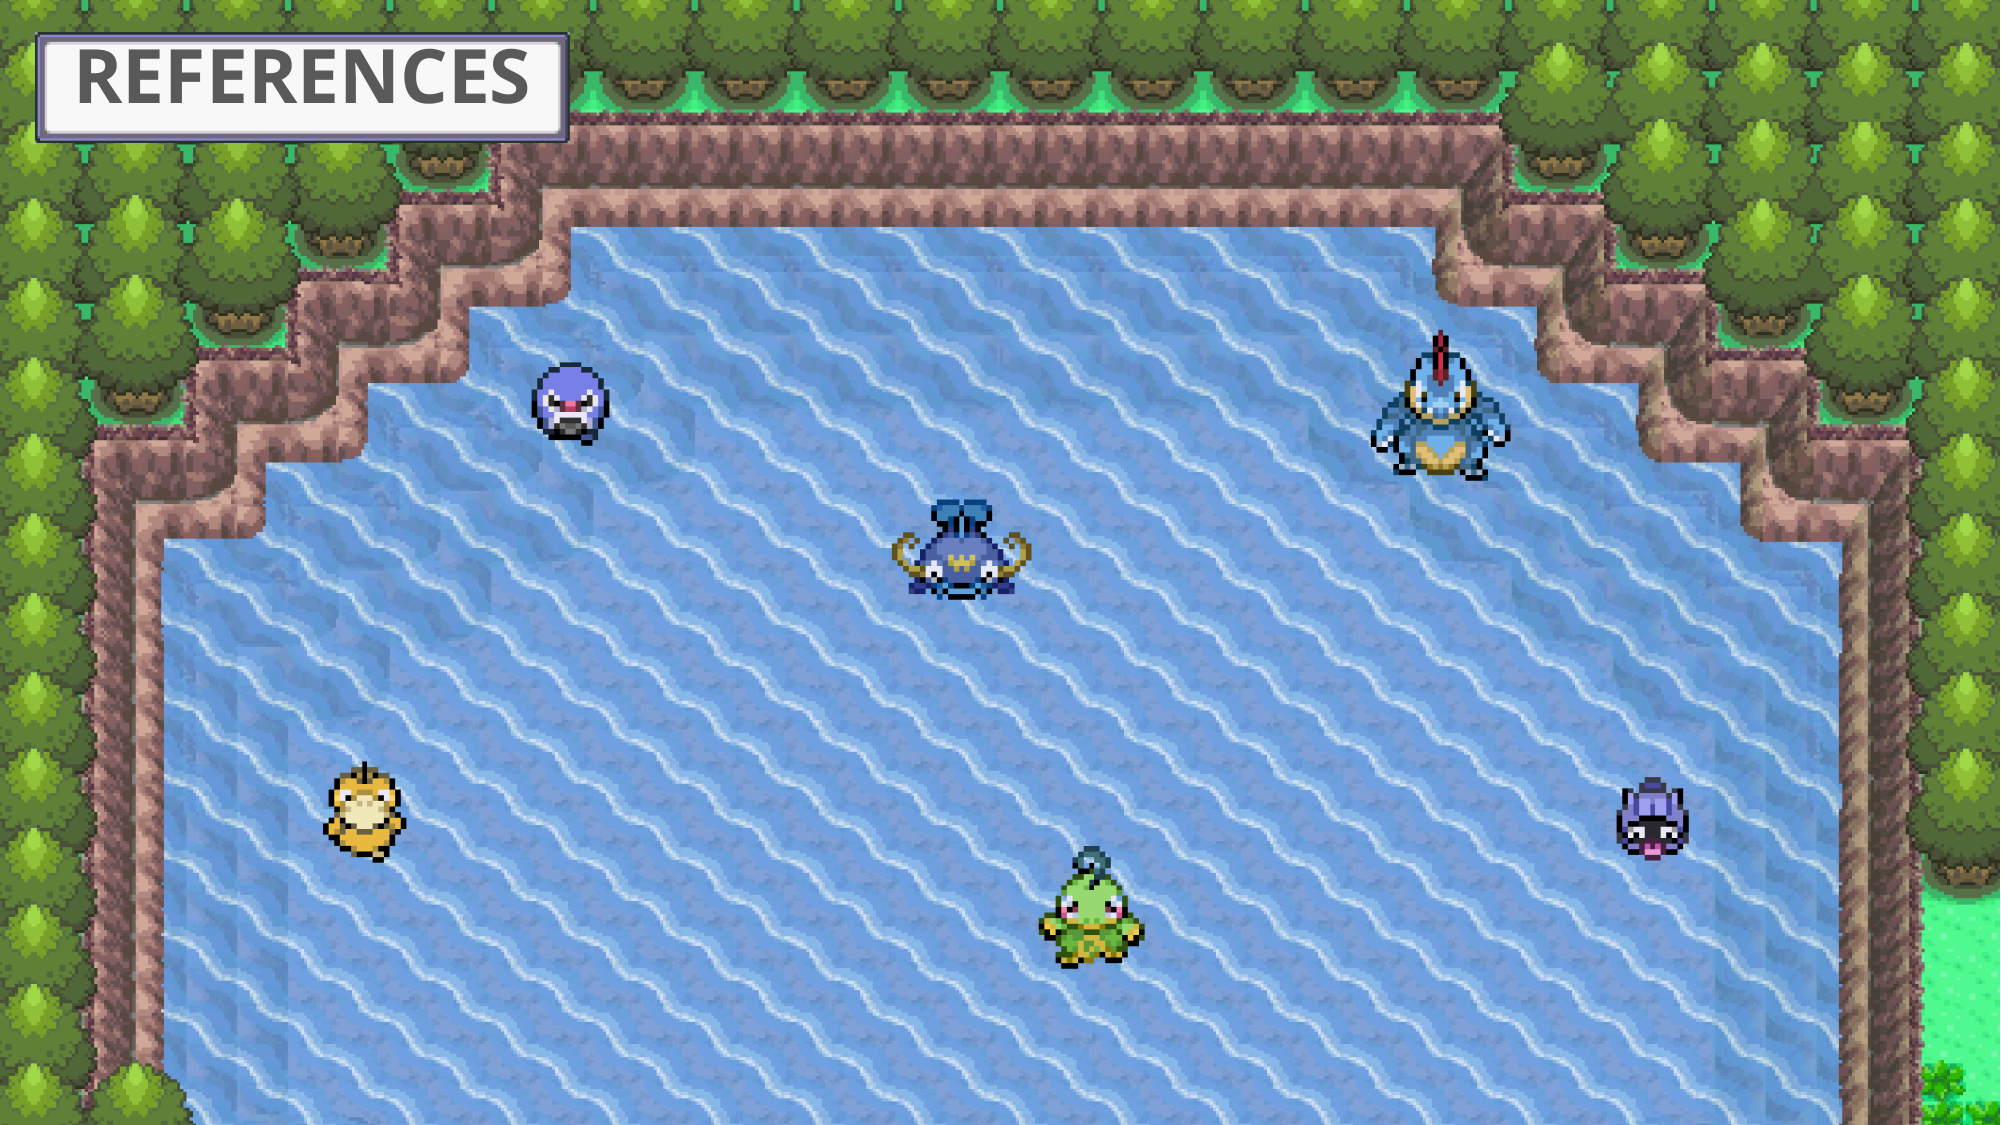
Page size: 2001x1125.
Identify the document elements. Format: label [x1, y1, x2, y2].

text_box [0, 0, 2000, 1125]
text_box [35, 29, 570, 143]
